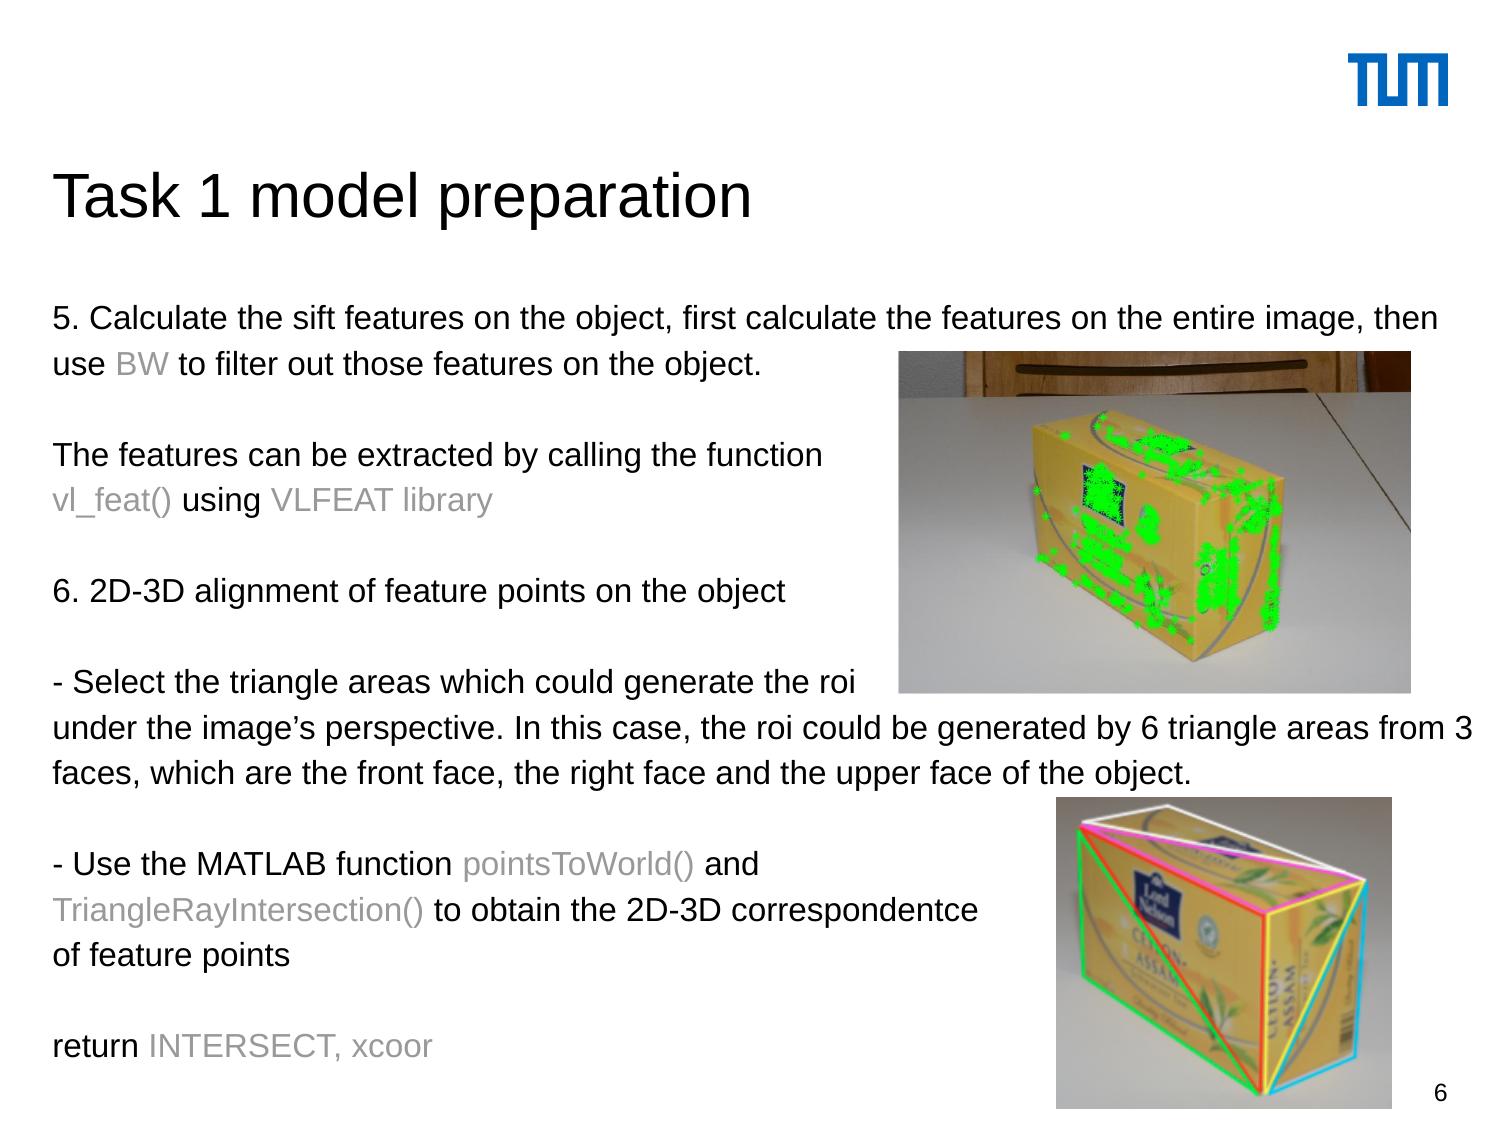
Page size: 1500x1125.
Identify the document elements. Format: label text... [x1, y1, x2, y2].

picture [897, 351, 1411, 694]
title Task 1 model preparation [52, 162, 1449, 231]
list 5. Calculate the sift features on the object, first calculate the features on the entire image, then use BW to filter out those features on the object. The features can be extracted by calling the function vl_feat() using VLFEAT library 6. 2D-3D alignment of feature points on the object - Select the triangle areas which could generate the roi under the image’s perspective. In this case, the roi could be generated by 6 triangle areas from 3 faces, which are the front face, the right face and the upper face of the object. - Use the MATLAB function pointsToWorld() and TriangleRayIntersection() to obtain the 2D-3D correspondentce of feature points return INTERSECT, xcoor [52, 290, 1484, 1125]
slide_number 6 [1111, 1061, 1448, 1122]
picture [1055, 796, 1392, 1109]
